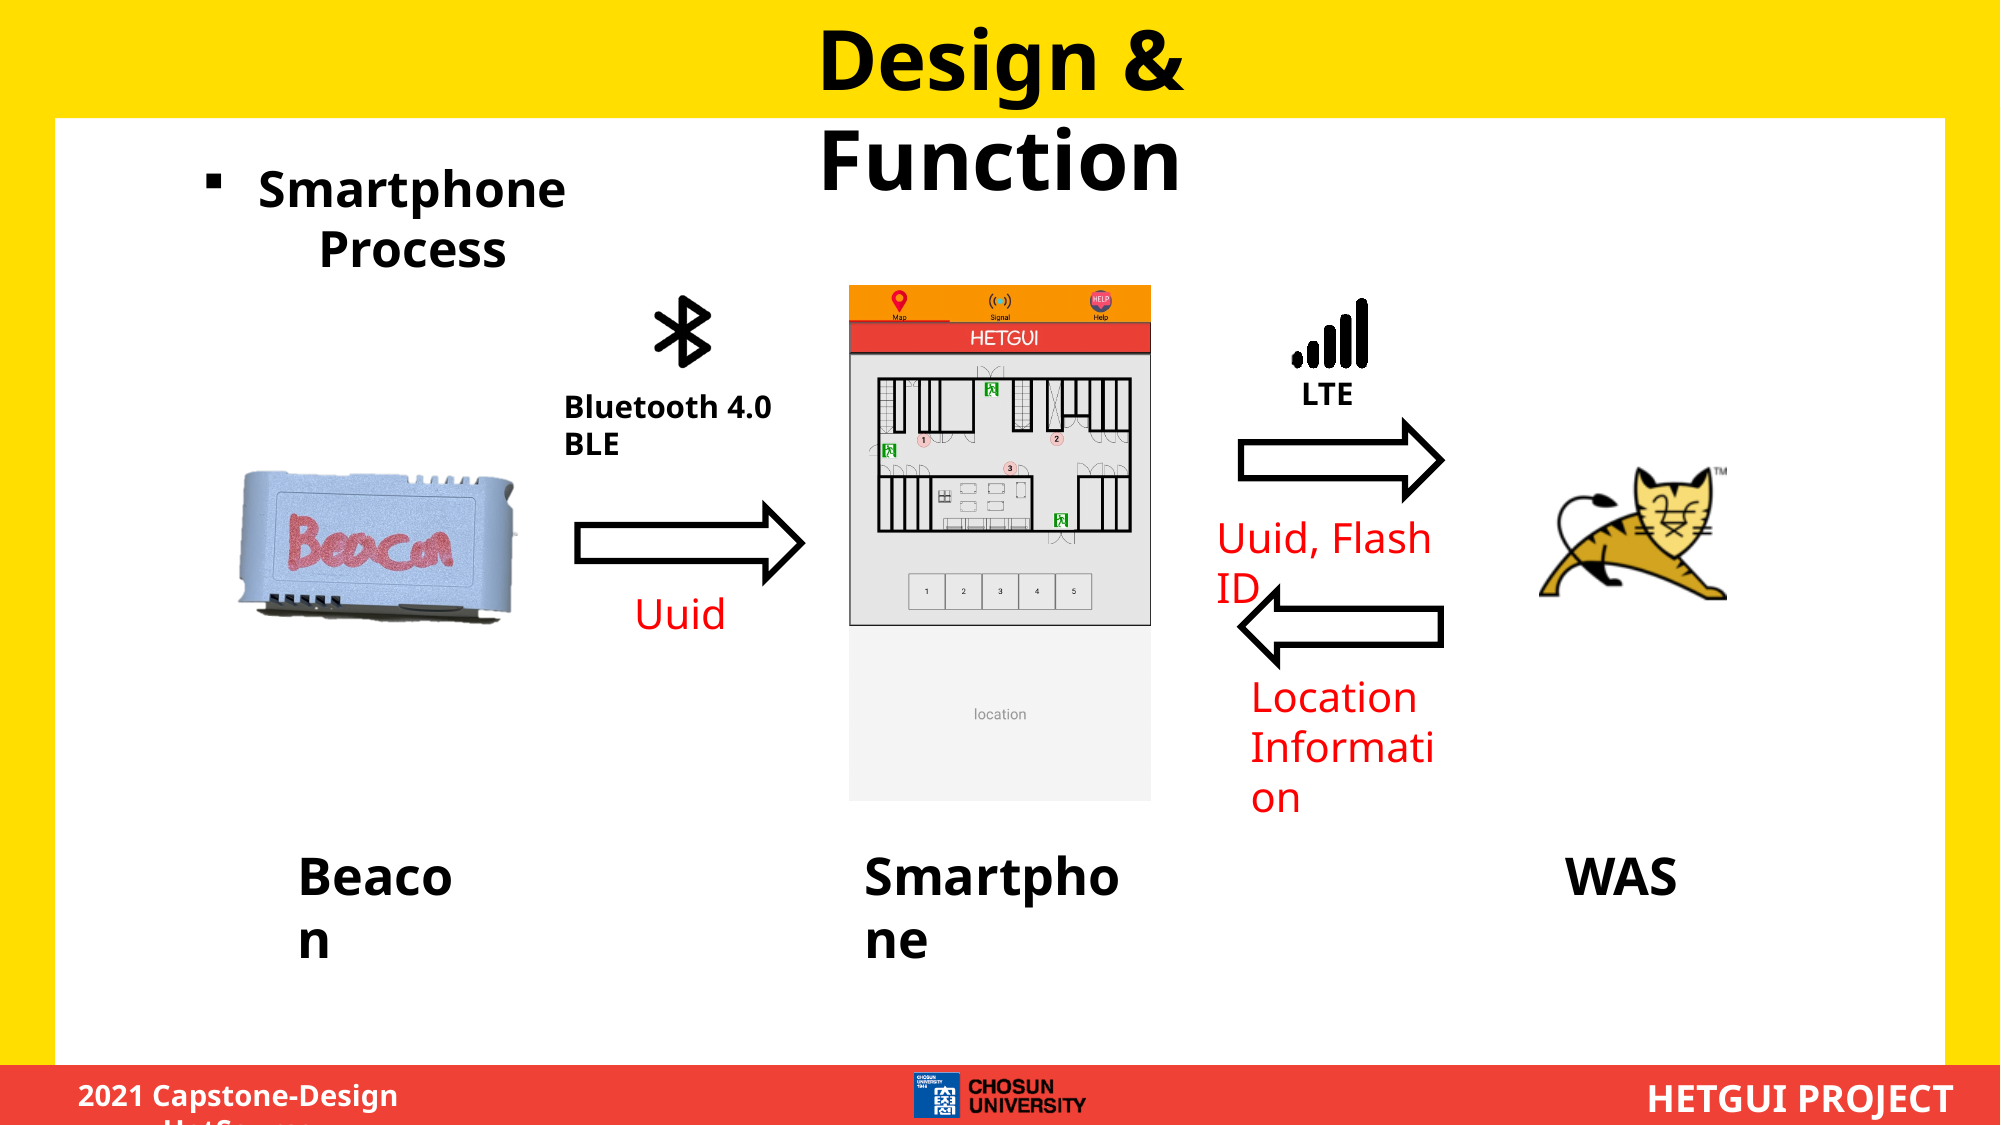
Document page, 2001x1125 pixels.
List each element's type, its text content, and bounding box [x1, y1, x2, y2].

text_box Smartphone Process [100, 149, 670, 285]
picture [209, 362, 551, 703]
text_box Location Information [1235, 663, 1471, 829]
text_box Smartphone [849, 836, 1151, 977]
picture [1286, 296, 1373, 378]
picture [914, 1072, 1086, 1118]
text_box [1239, 588, 1442, 663]
picture [849, 285, 1151, 801]
picture [634, 283, 731, 380]
text_box Bluetooth 4.0 BLE [548, 379, 833, 470]
text_box LTE [1286, 366, 1382, 419]
text_box Design & Function [668, 0, 1333, 215]
picture [1539, 439, 1727, 627]
text_box Uuid [619, 580, 746, 645]
text_box WAS [1550, 836, 1718, 914]
text_box [1240, 421, 1443, 499]
text_box [576, 504, 803, 582]
text_box Beacon [282, 836, 478, 977]
text_box Uuid, Flash ID [1201, 504, 1471, 620]
